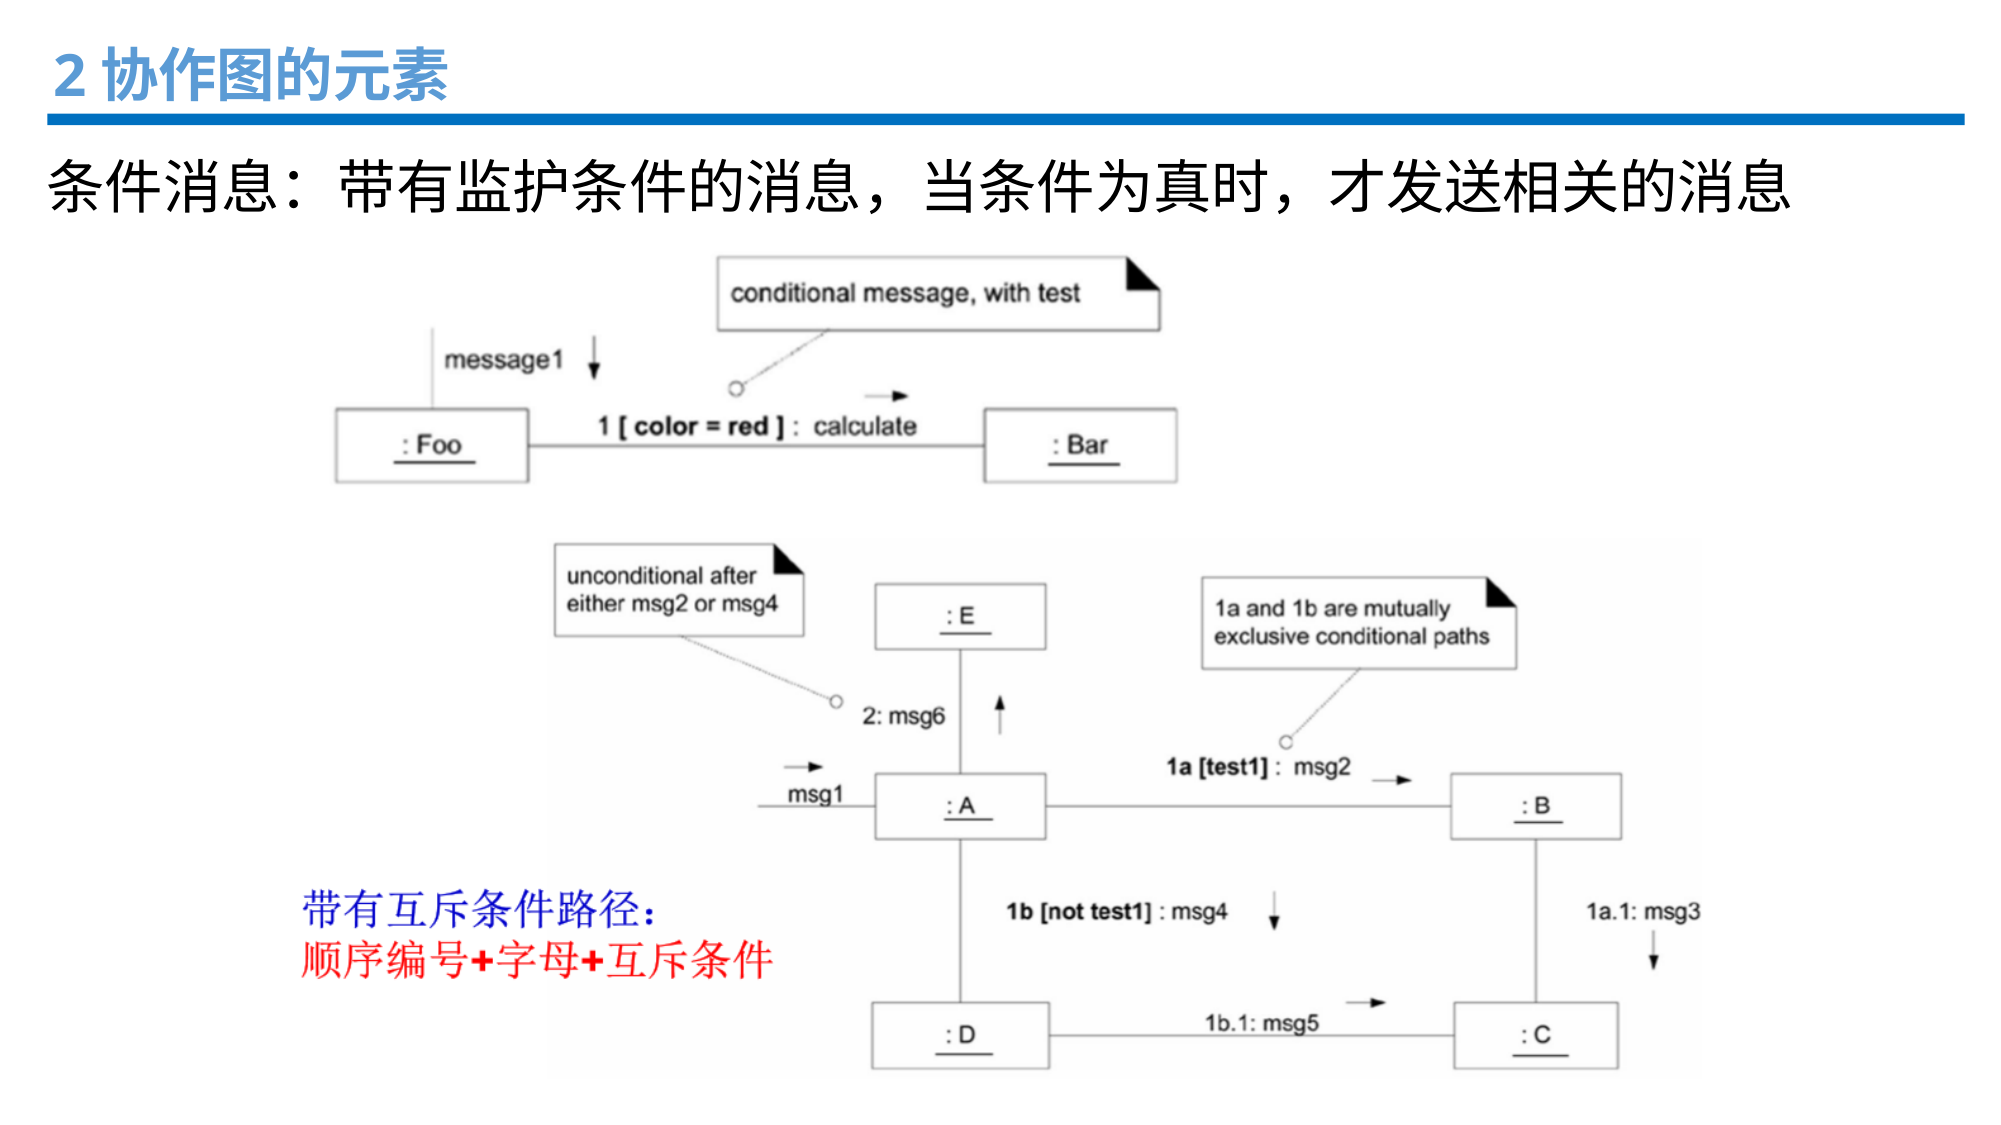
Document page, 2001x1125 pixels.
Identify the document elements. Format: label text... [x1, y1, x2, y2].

text_box 2协作图的元素 [38, 30, 465, 116]
text_box 条件消息：带有监护条件的消息，当条件为真时，才发送相关的消息 [31, 142, 1859, 228]
picture [298, 242, 1702, 1079]
